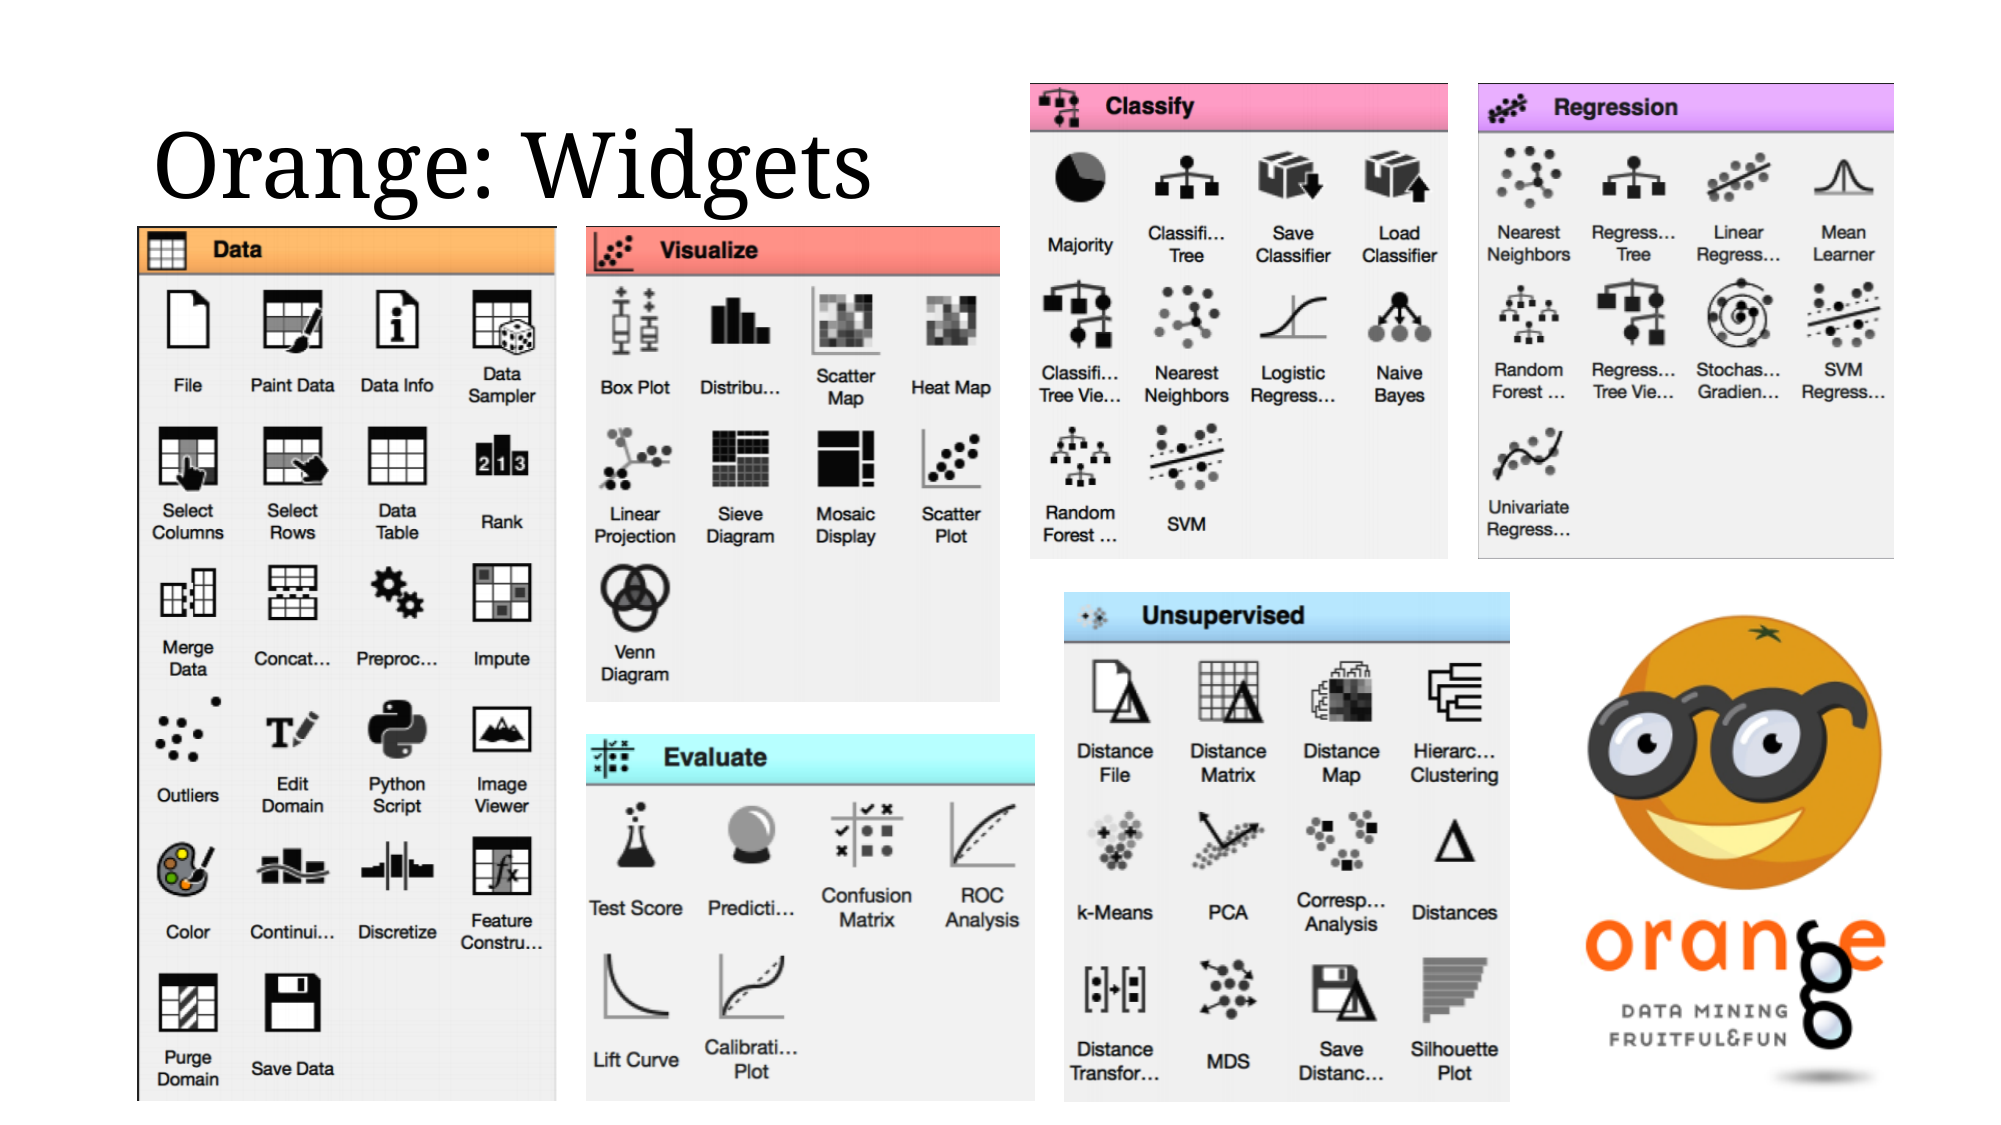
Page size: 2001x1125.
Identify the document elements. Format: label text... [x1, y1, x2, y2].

picture [1030, 83, 1448, 559]
title Orange: Widgets [137, 59, 1863, 278]
picture [1478, 83, 1894, 559]
picture [1064, 592, 1510, 1102]
picture [1580, 607, 1894, 1095]
picture [586, 226, 1000, 702]
picture [586, 734, 1035, 1101]
picture [137, 226, 557, 1101]
